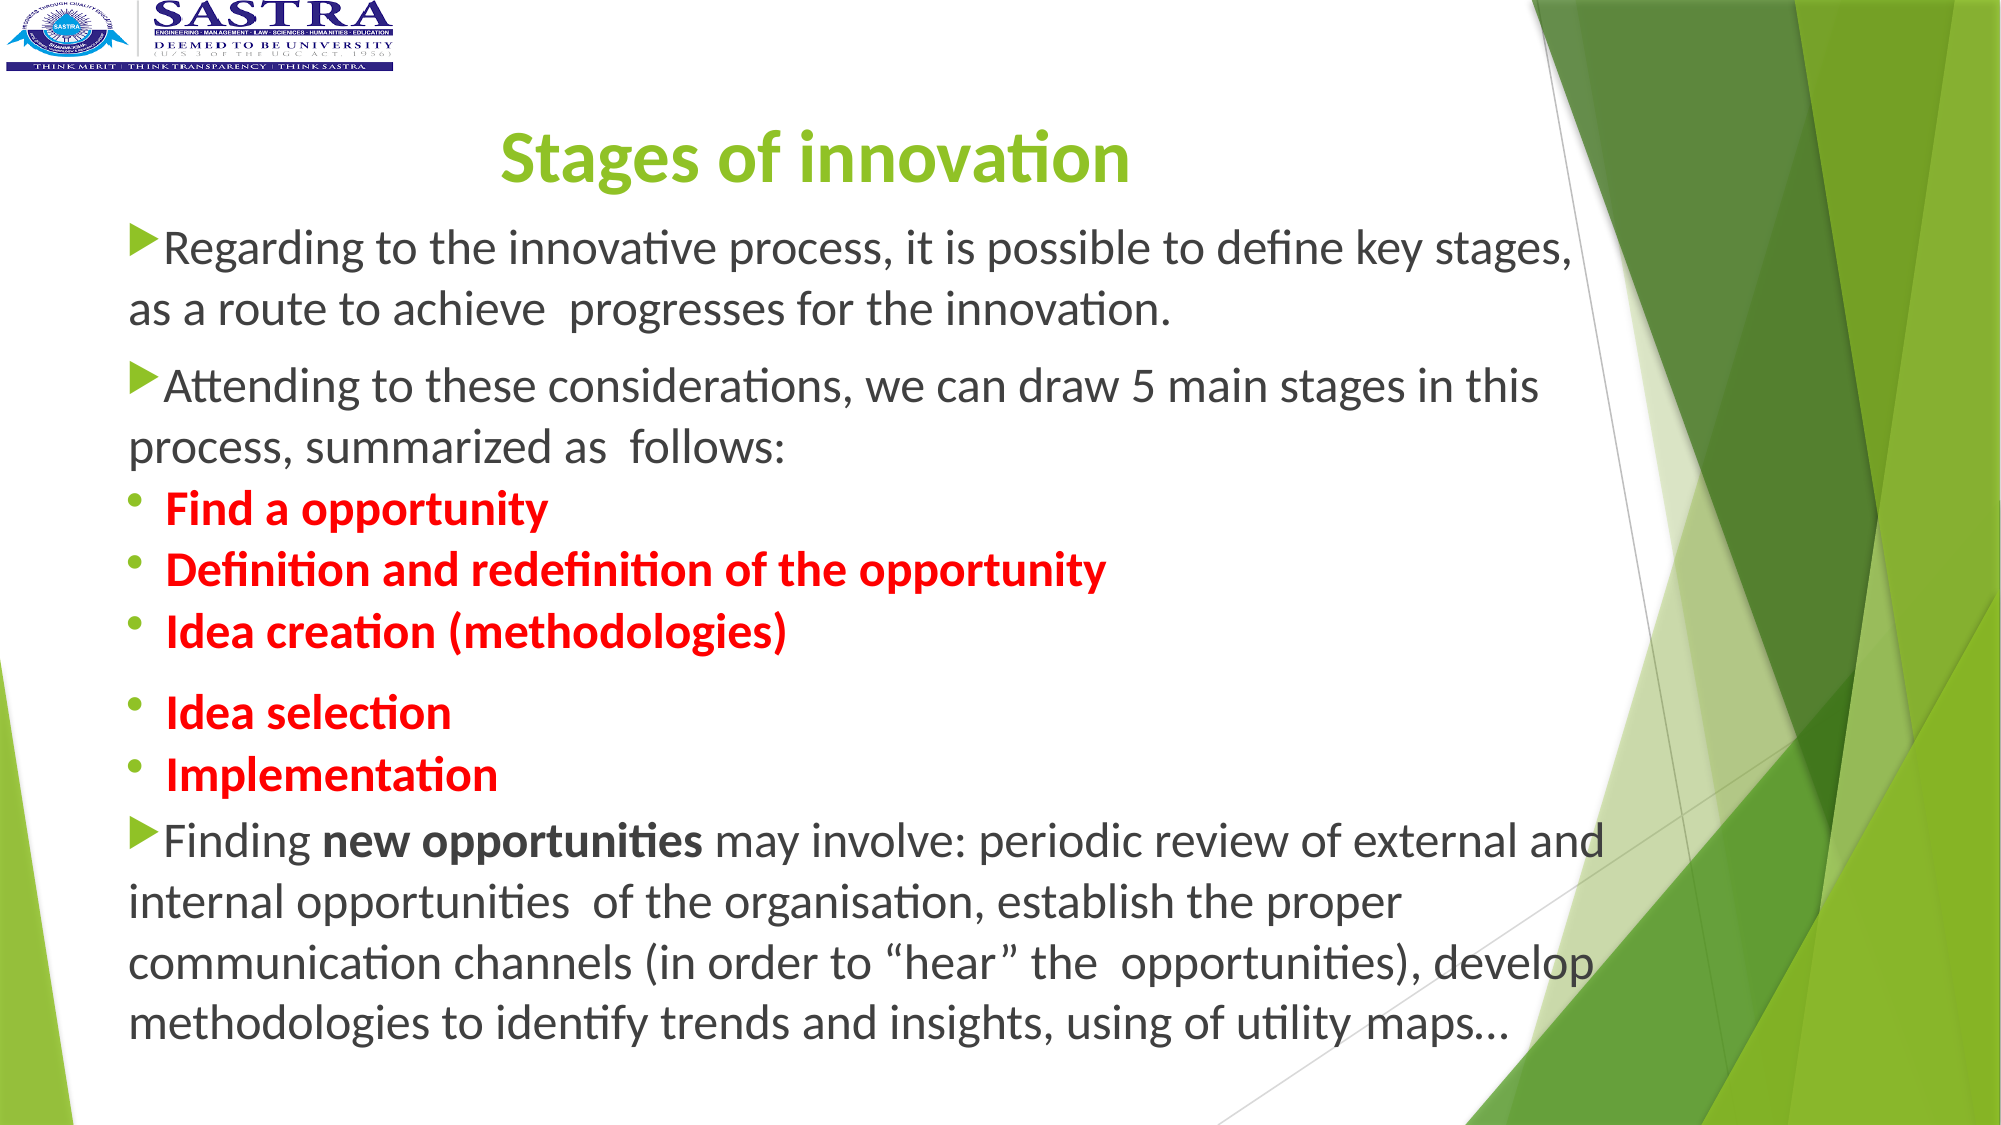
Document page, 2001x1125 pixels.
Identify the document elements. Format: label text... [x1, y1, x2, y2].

picture [0, 0, 401, 76]
title Stages of innovation [111, 99, 1522, 206]
list Regarding to the innovative process, it is possible to define key stages, as a route to achieve progresses for the innovation. Attending to these considerations, we can draw 5 main stages in this process, summarized as follows: Find a opportunity Definition and redefinition of the opportunity Idea creation (methodologies) Idea selection Implementation Finding new opportunities may involve: periodic review of external and internal opportunities of the organisation, establish the proper communication channels (in order to “hear” the opportunities), develop methodologies to identify trends and insights, using of utility maps… [111, 206, 1644, 1058]
